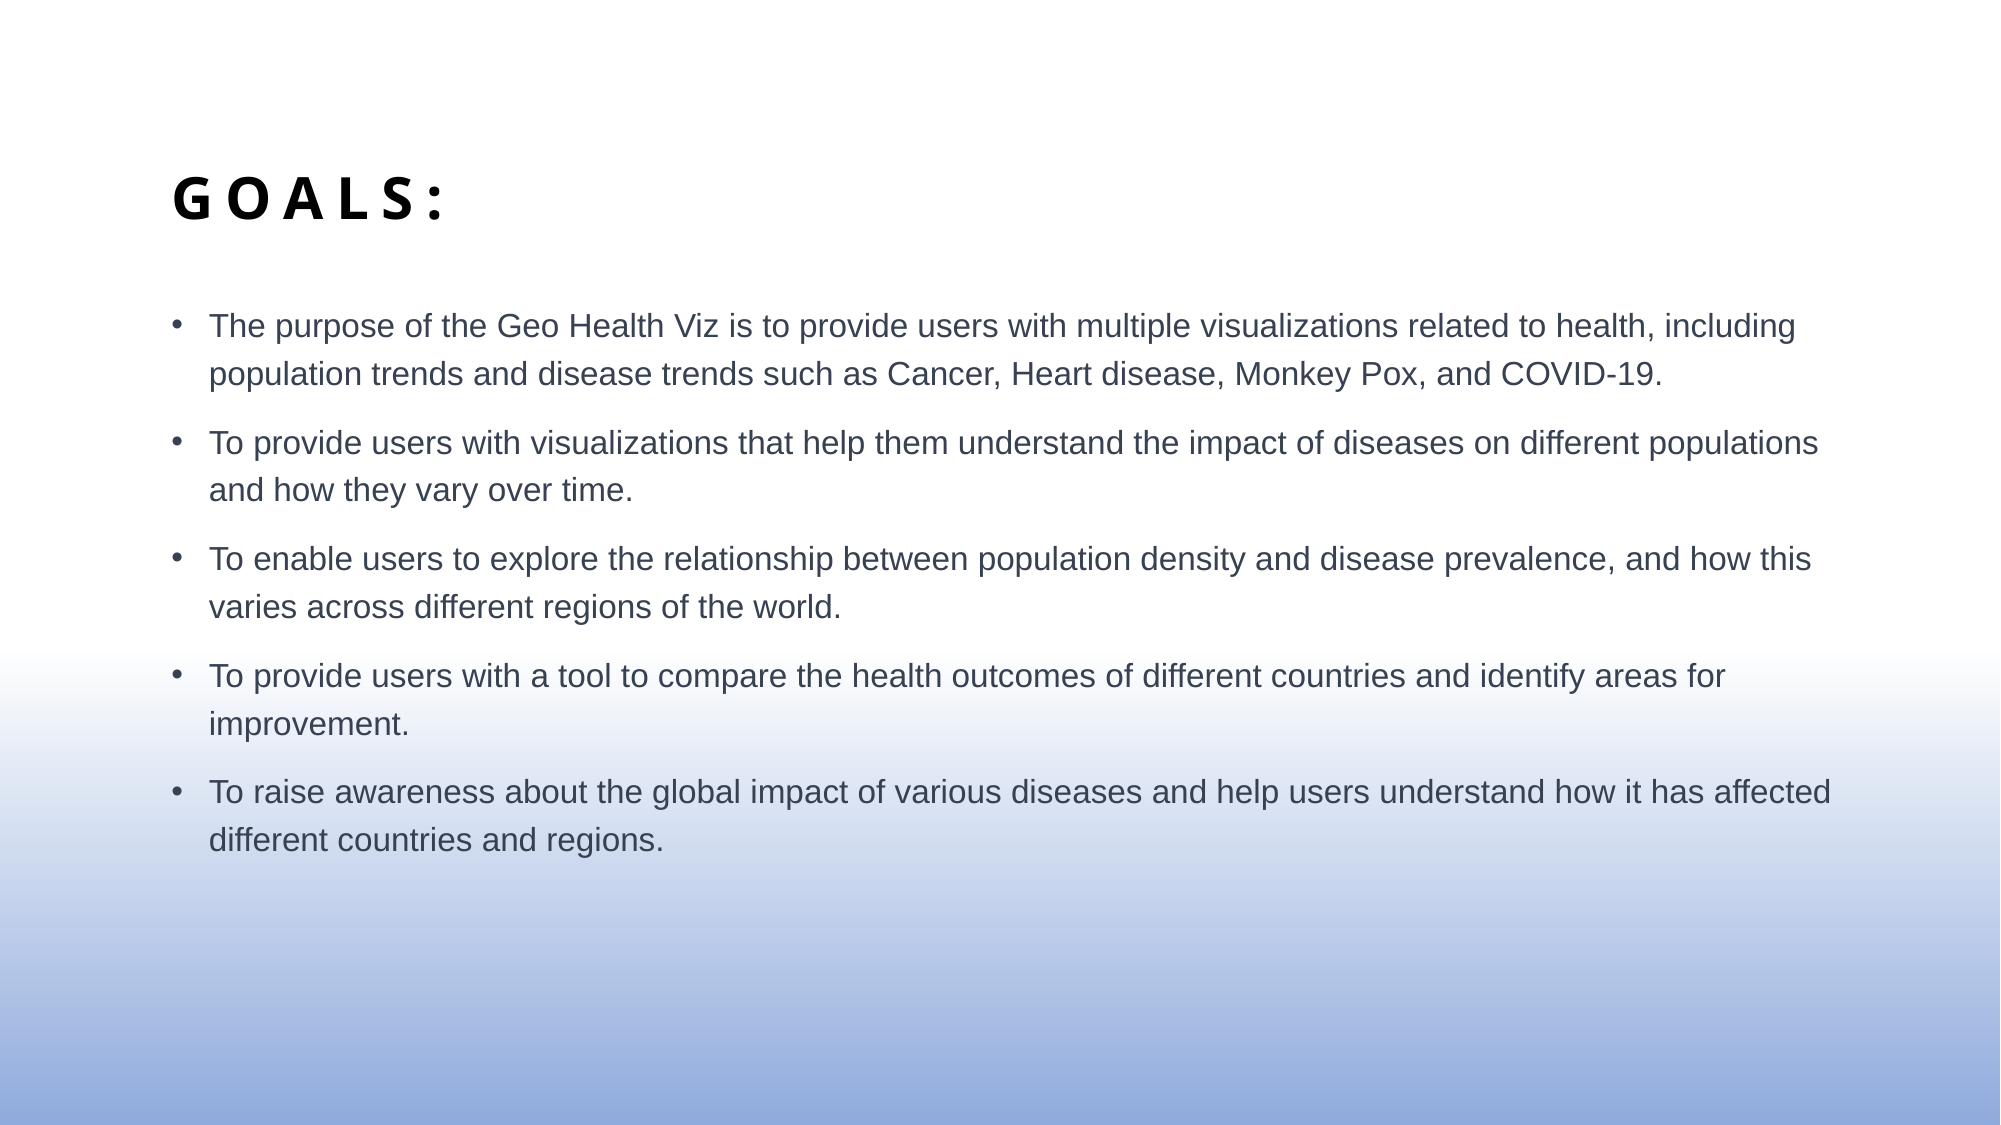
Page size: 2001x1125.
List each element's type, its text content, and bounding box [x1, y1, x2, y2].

title GOALS: [156, 50, 1844, 239]
list The purpose of the Geo Health Viz is to provide users with multiple visualizations related to health, including population trends and disease trends such as Cancer, Heart disease, Monkey Pox, and COVID-19. To provide users with visualizations that help them understand the impact of diseases on different populations and how they vary over time. To enable users to explore the relationship between population density and disease prevalence, and how this varies across different regions of the world. To provide users with a tool to compare the health outcomes of different countries and identify areas for improvement. To raise awareness about the global impact of various diseases and help users understand how it has affected different countries and regions. [156, 288, 1894, 927]
